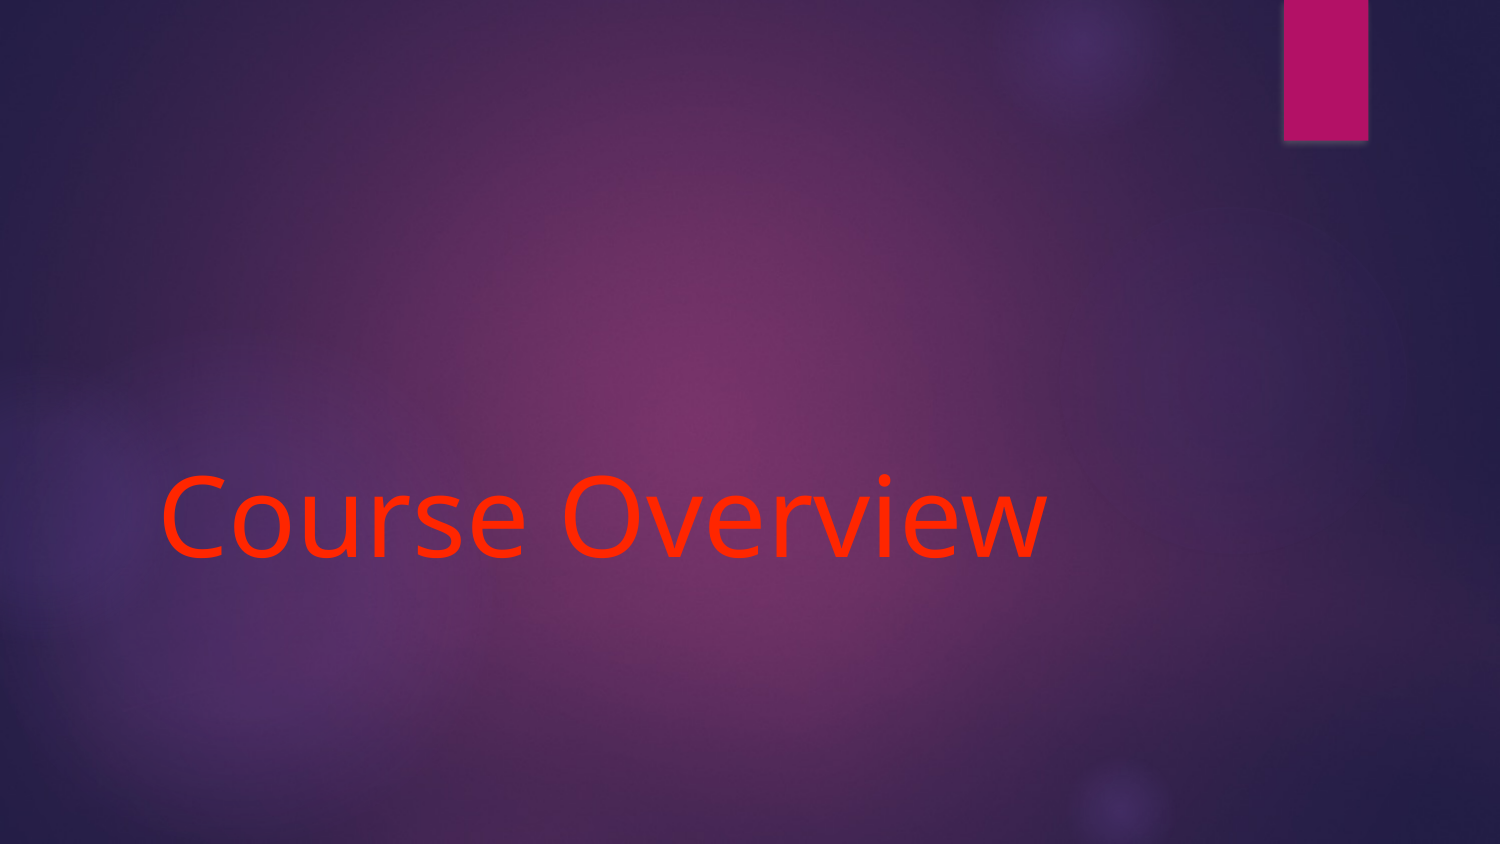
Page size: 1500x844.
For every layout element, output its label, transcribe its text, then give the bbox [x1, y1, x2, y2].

title Course Overview [142, 178, 1228, 588]
picture [0, 0, 1500, 844]
